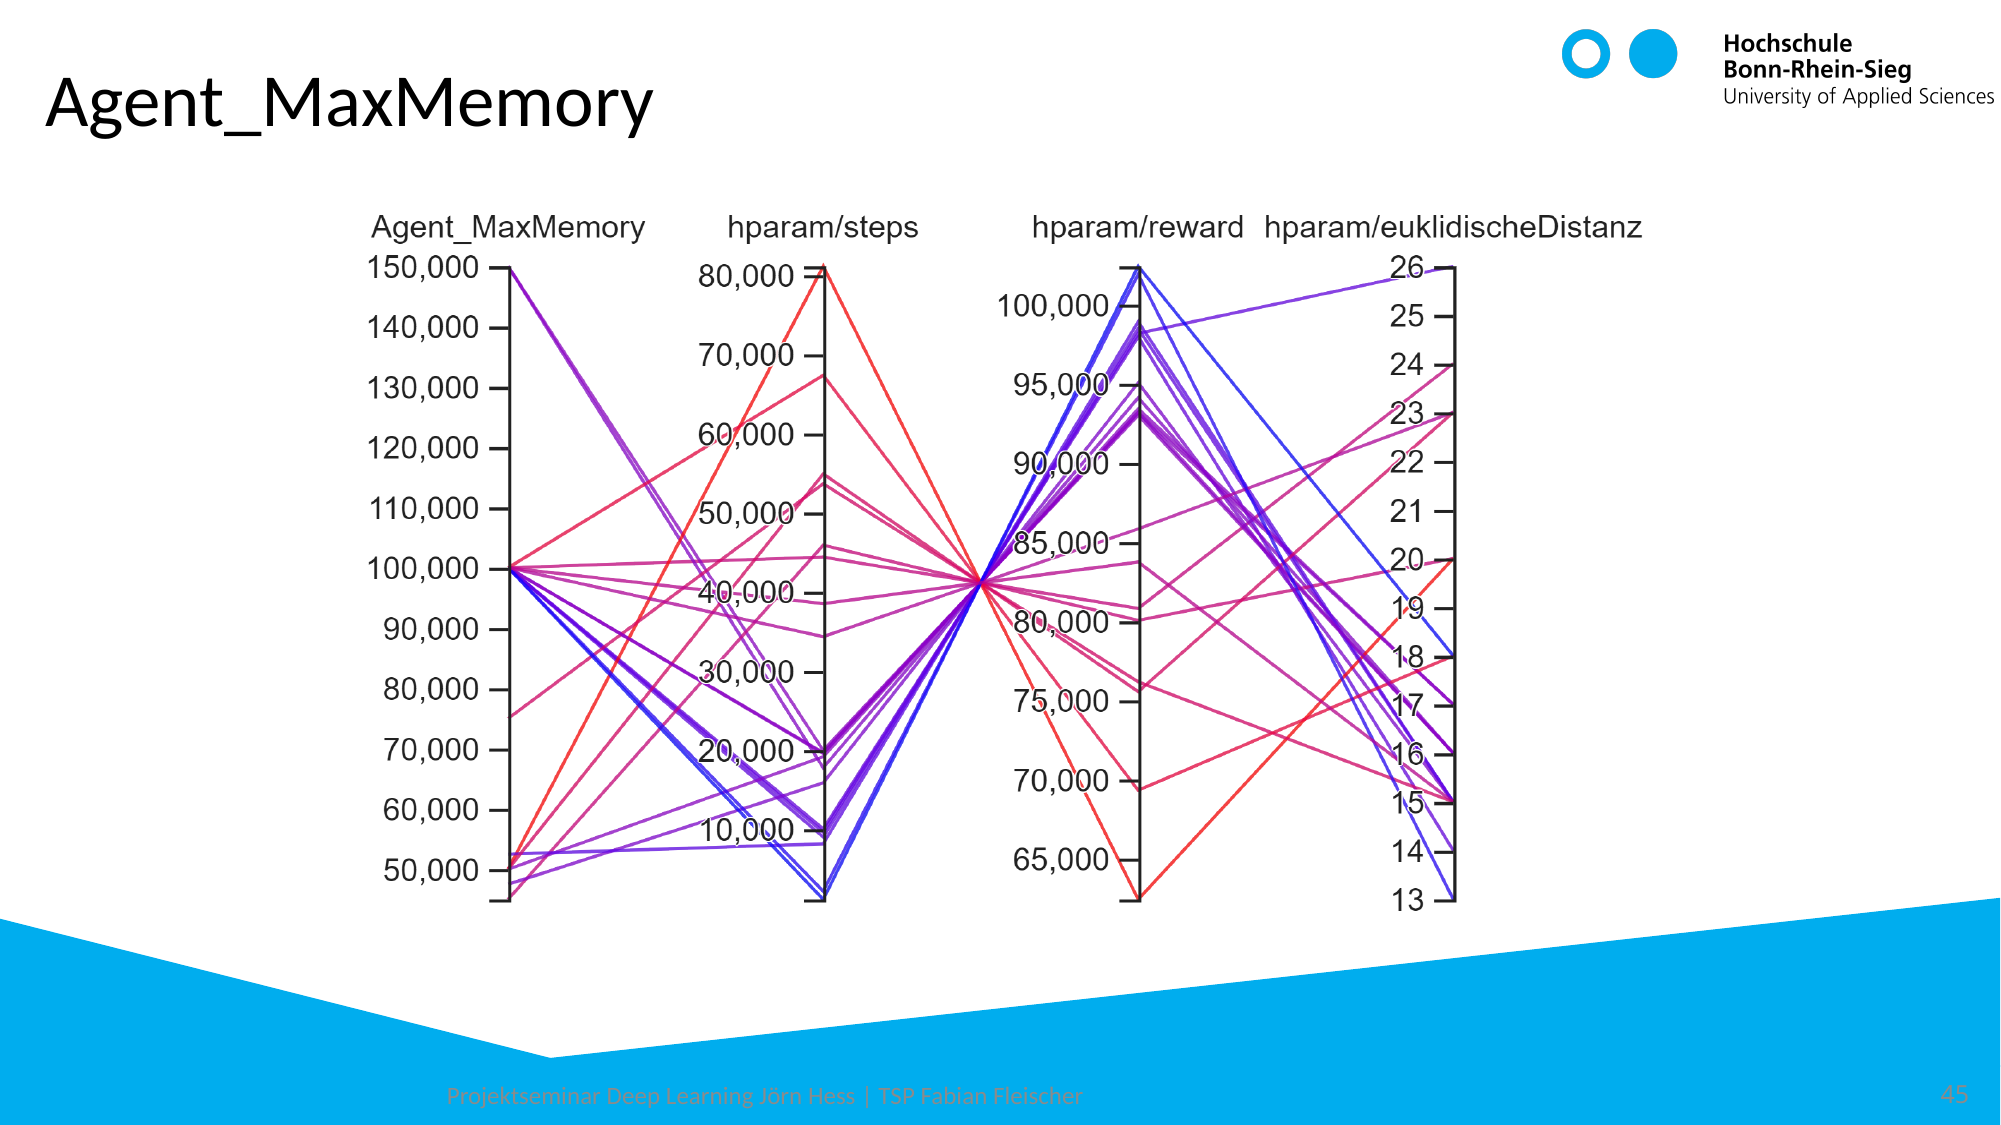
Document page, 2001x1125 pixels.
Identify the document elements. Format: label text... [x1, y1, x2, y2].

picture [1561, 29, 1994, 108]
picture [349, 200, 1651, 925]
picture [1561, 29, 1579, 52]
picture [1572, 40, 1600, 68]
footer Projektseminar Deep Learning Jörn Hess | TSP Fabian Fleischer [0, 1065, 1532, 1125]
text_box Agent_MaxMemory [30, 43, 1032, 149]
slide_number 45 [1534, 1065, 1985, 1125]
